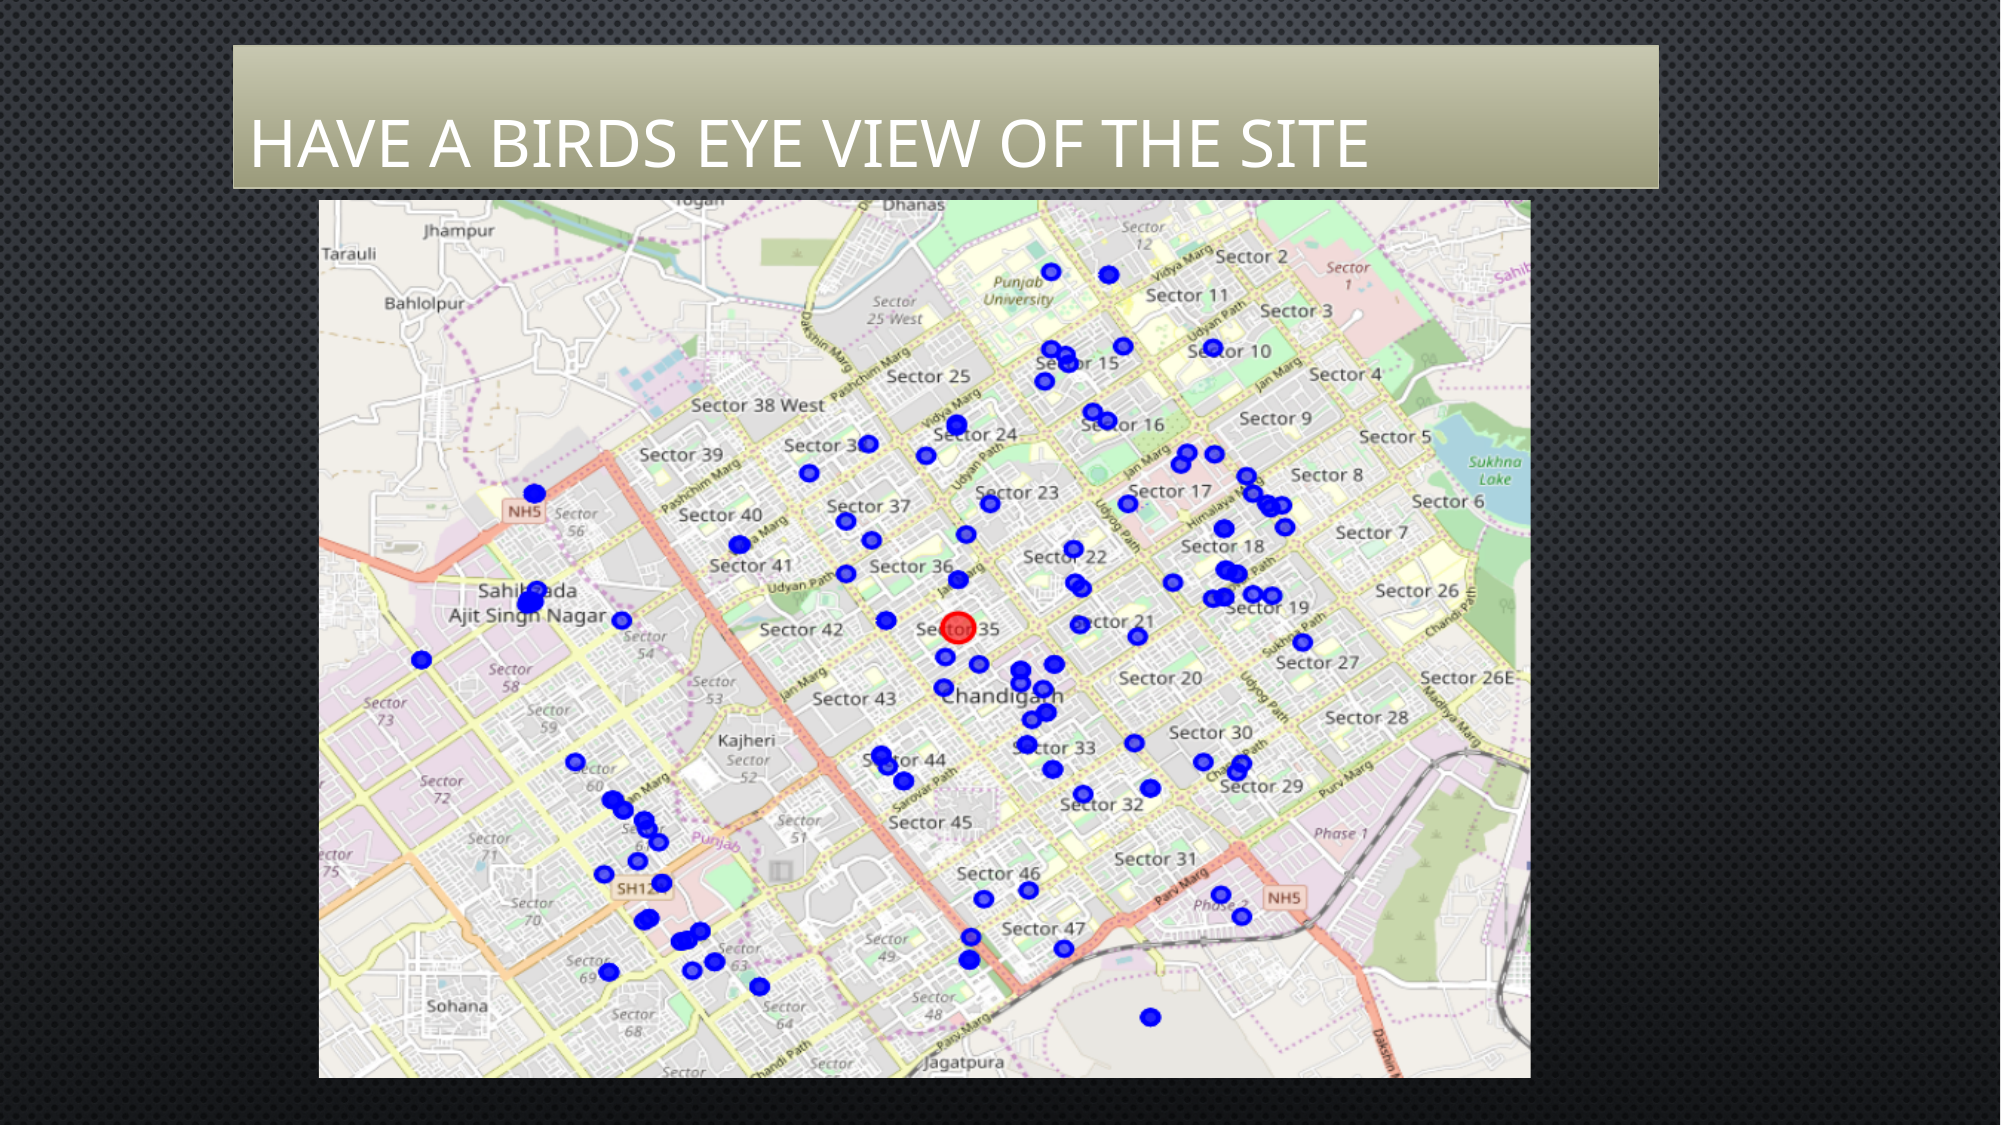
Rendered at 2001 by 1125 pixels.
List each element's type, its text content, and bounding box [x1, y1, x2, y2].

title Have a birds eye view of the site [233, 45, 1659, 189]
picture [318, 199, 1531, 1078]
